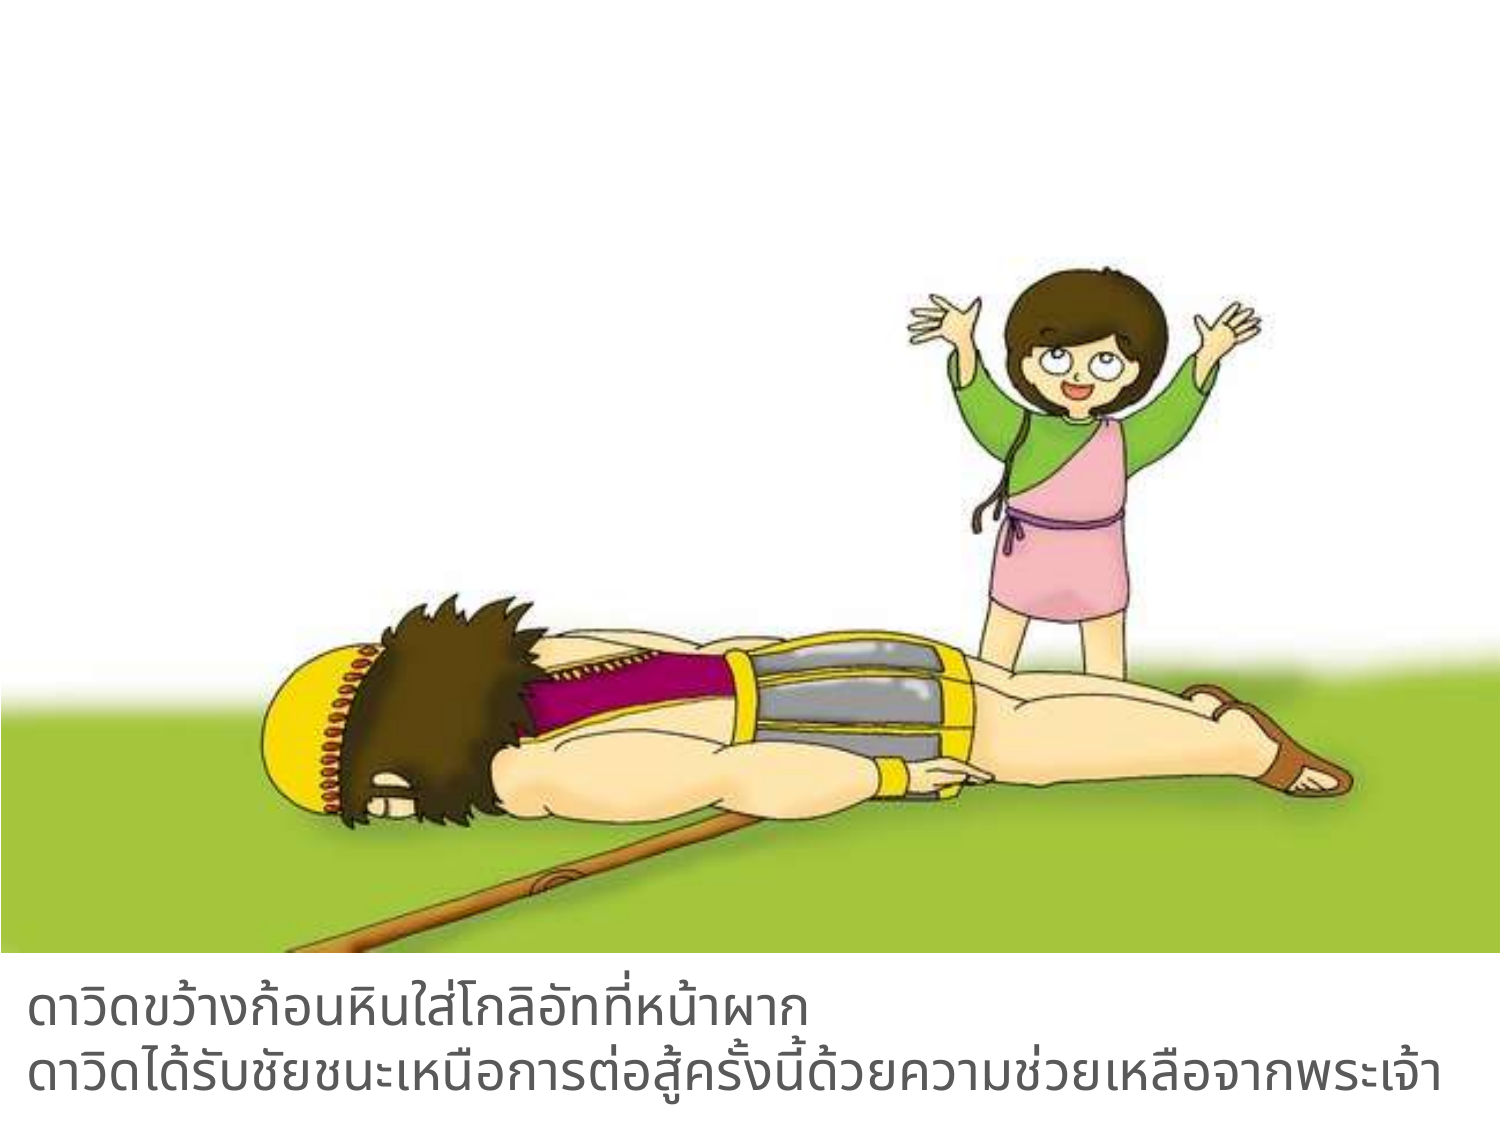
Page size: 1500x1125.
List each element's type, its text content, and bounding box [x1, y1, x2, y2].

picture [1, 0, 1500, 953]
text_box ดาวิดขว้างก้อนหินใส่โกลิอัทที่หน้าผาก ดาวิดได้รับชัยชนะเหนือการต่อสู้ครั้งนี้ด้วยความช่วยเหลือจากพระเจ้า [11, 964, 1498, 1109]
